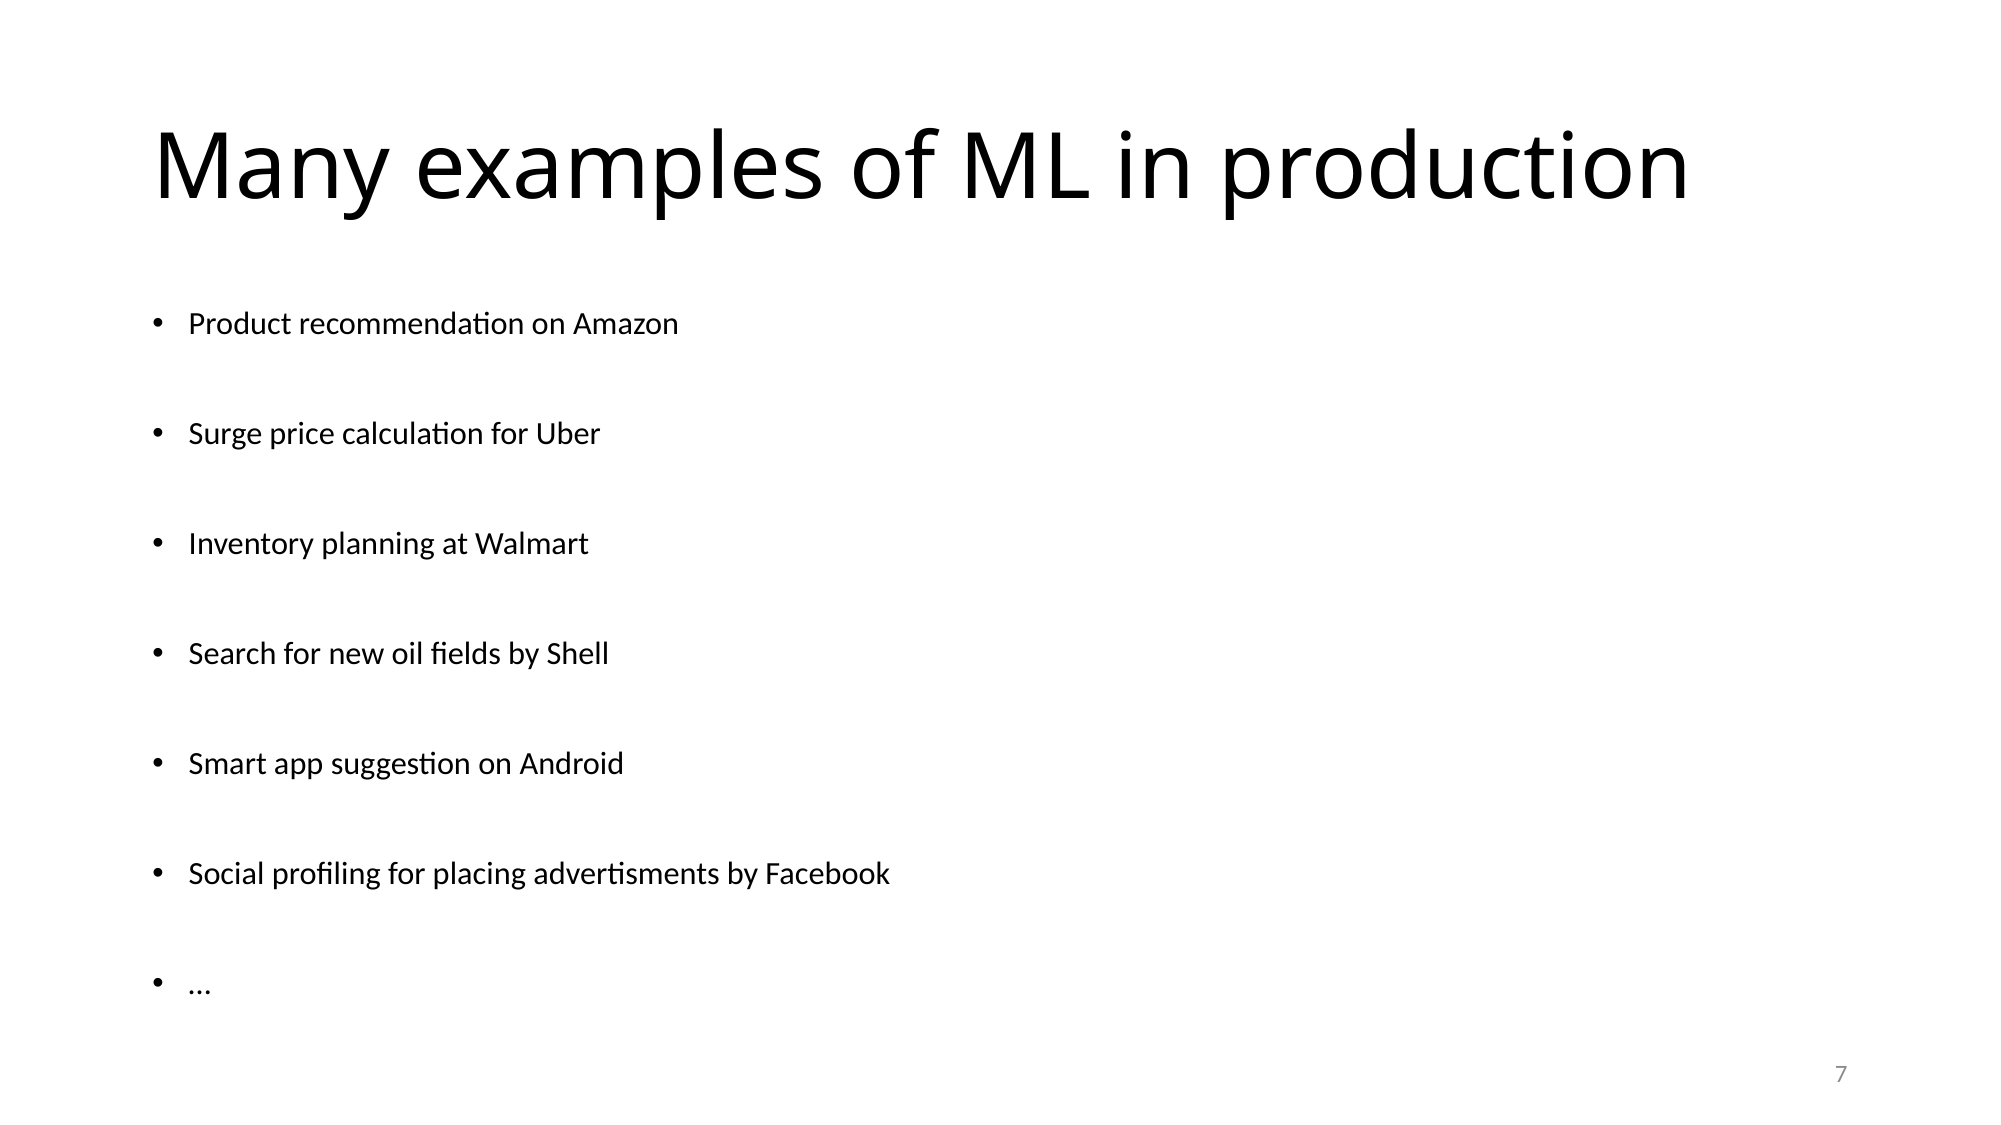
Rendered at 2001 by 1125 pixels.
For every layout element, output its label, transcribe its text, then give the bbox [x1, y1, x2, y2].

slide_number 7 [1412, 1042, 1863, 1103]
list Product recommendation on Amazon Surge price calculation for Uber Inventory planning at Walmart Search for new oil fields by Shell Smart app suggestion on Android Social profiling for placing advertisments by Facebook … [137, 299, 1863, 1014]
title Many examples of ML in production [137, 59, 1863, 278]
